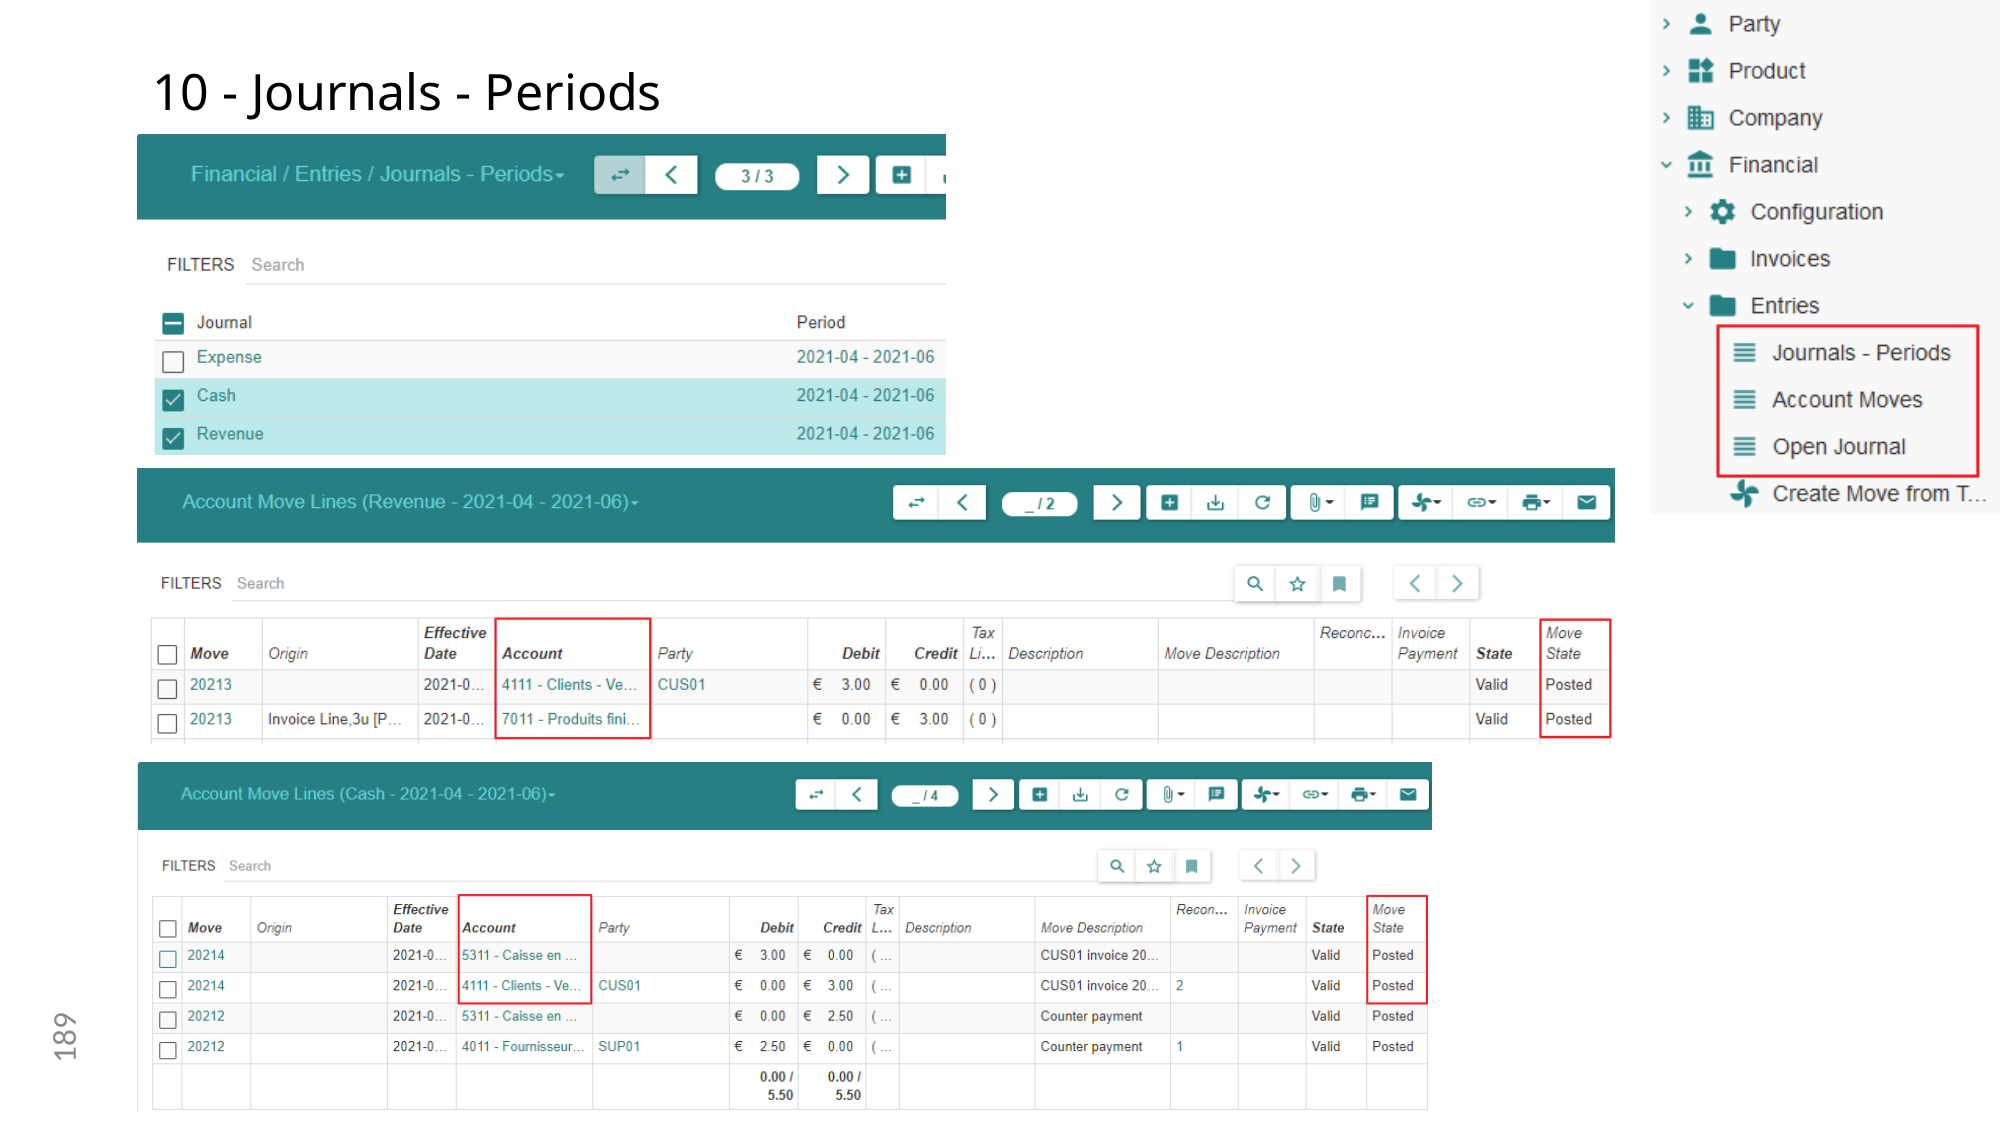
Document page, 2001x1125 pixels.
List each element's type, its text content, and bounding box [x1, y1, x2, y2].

picture [1651, 0, 2000, 515]
picture [137, 134, 946, 455]
slide_number 189 [32, 969, 93, 1108]
picture [137, 468, 1615, 744]
title 10 - Journals - Periods [137, 59, 1651, 136]
picture [137, 761, 1432, 1111]
